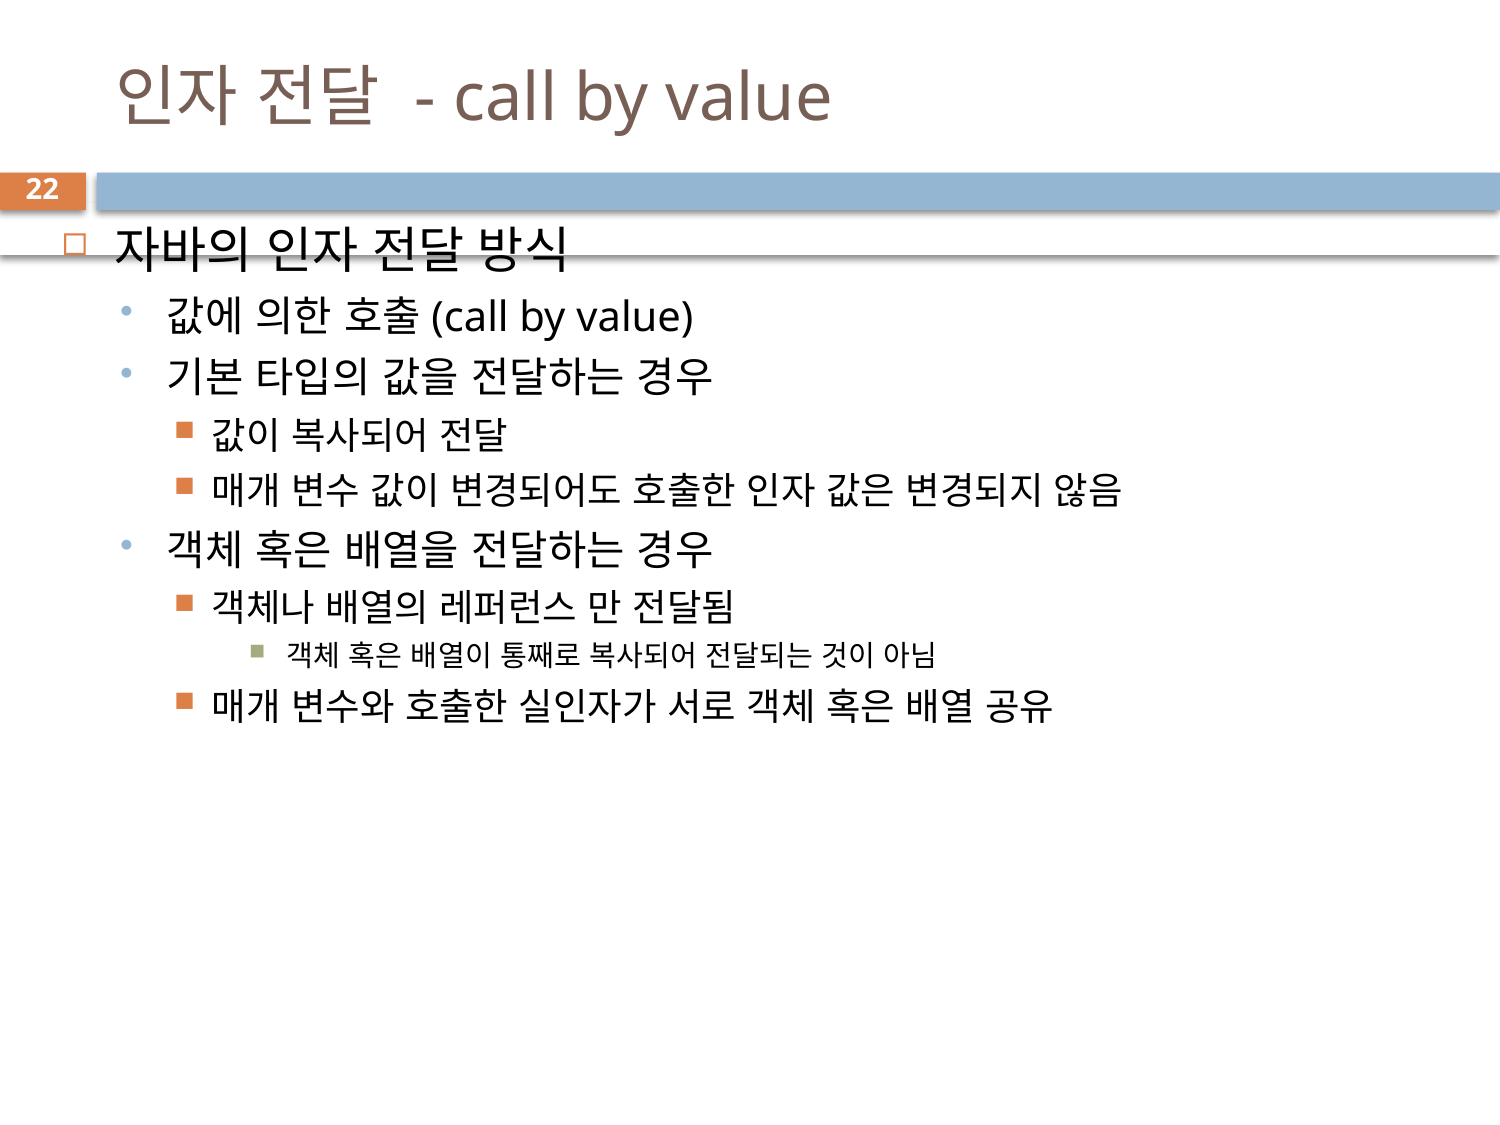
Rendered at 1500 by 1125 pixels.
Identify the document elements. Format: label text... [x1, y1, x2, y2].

title 인자 전달 - call by value [100, 37, 1438, 149]
list 자바의 인자 전달 방식 값에 의한 호출(call by value) 기본 타입의 값을 전달하는 경우 값이 복사되어 전달 매개 변수 값이 변경되어도 호출한 인자 값은 변경되지 않음 객체 혹은 배열을 전달하는 경우 객체나 배열의 레퍼런스 만 전달됨 객체 혹은 배열이 통째로 복사되어 전달되는 것이 아님 매개 변수와 호출한 실인자가 서로 객체 혹은 배열 공유 [46, 210, 1438, 1079]
slide_number 22 [0, 170, 87, 211]
